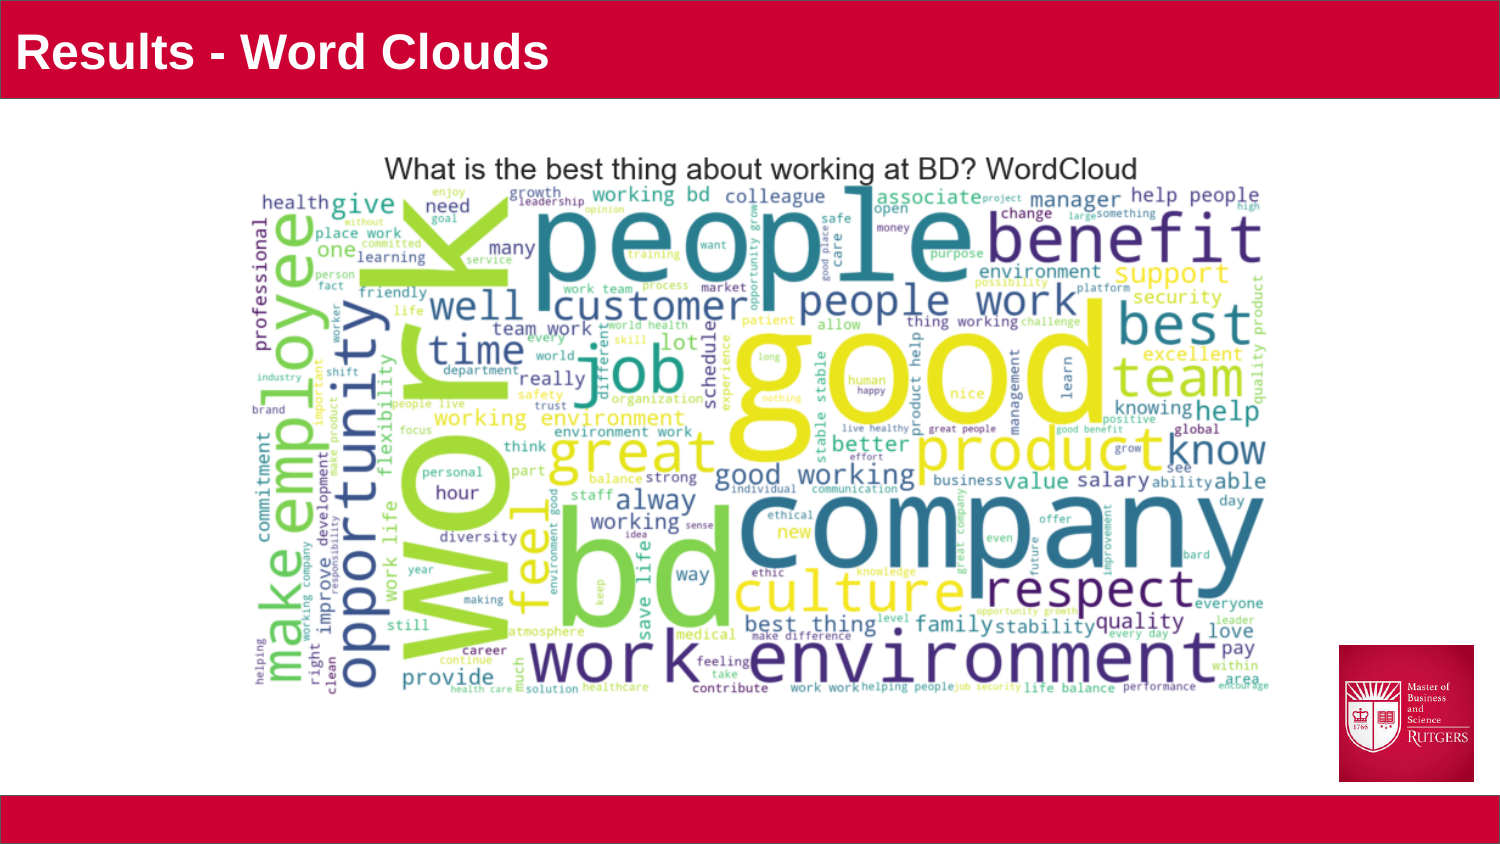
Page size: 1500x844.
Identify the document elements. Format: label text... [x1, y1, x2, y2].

text_box [0, 795, 1500, 844]
picture [207, 149, 1292, 724]
text_box Results - Word Clouds [0, 0, 1500, 99]
picture [1338, 645, 1474, 782]
